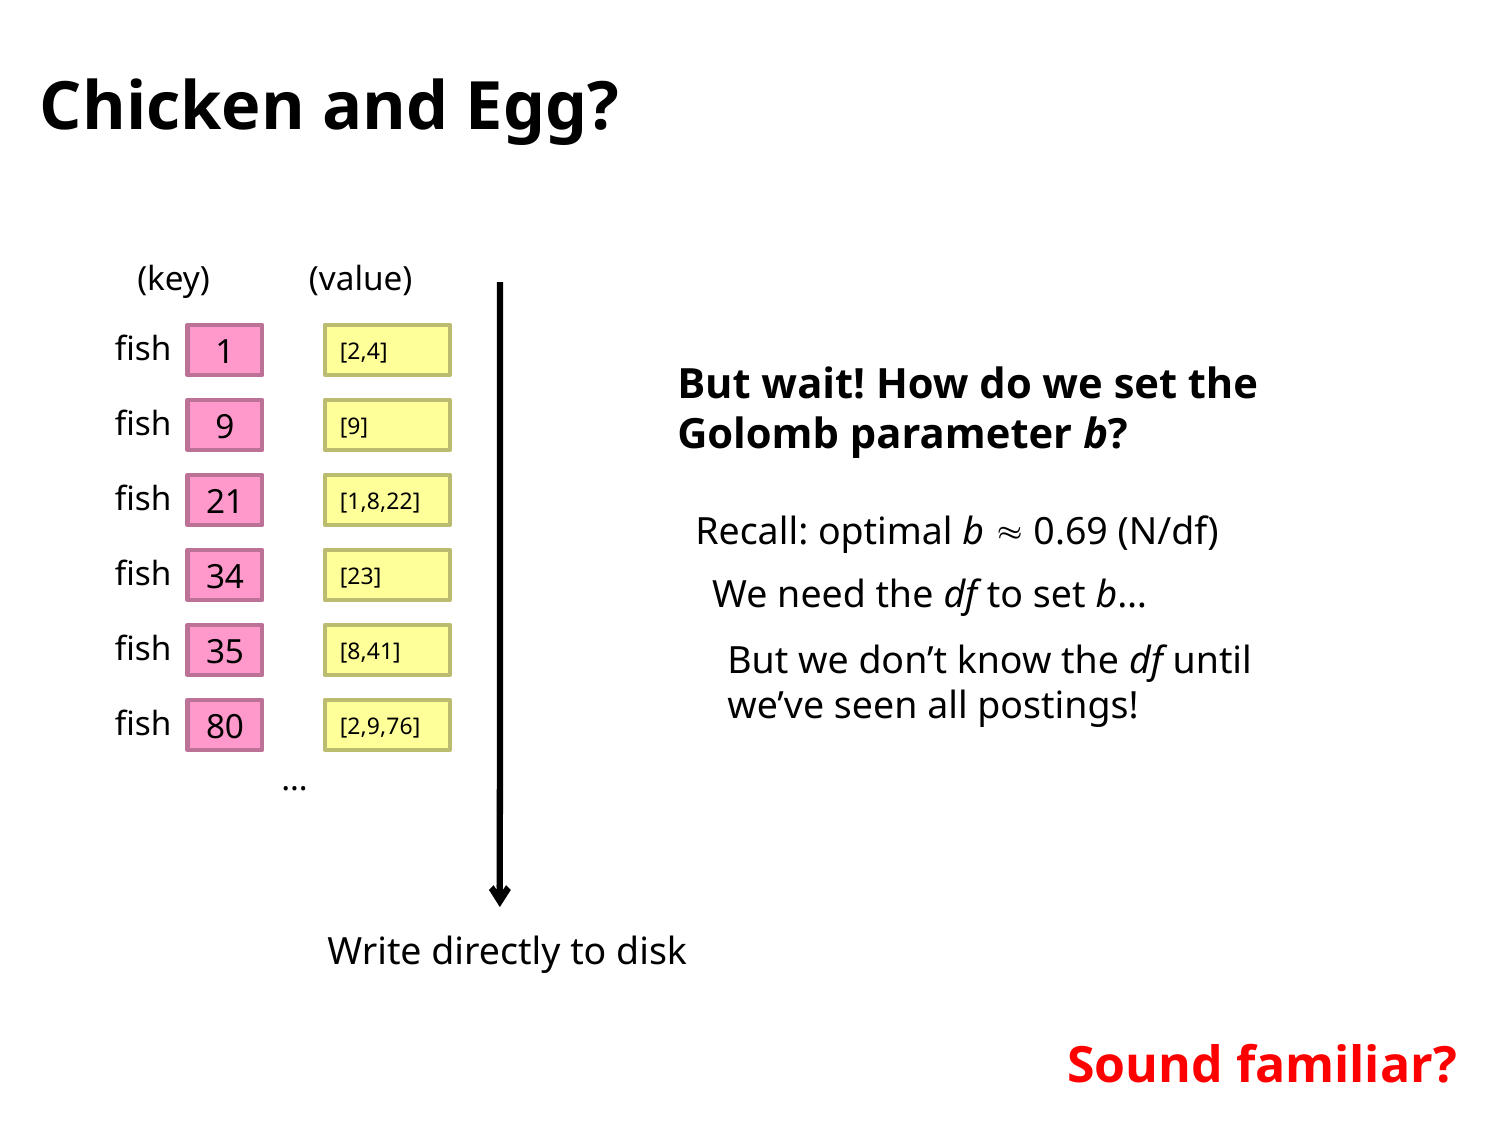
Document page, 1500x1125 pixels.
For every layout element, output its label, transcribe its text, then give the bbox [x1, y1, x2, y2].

text_box 34 [187, 548, 264, 594]
text_box 80 [185, 698, 264, 752]
text_box 1 [185, 323, 264, 377]
text_box 21 [185, 473, 264, 527]
text_box fish [100, 319, 187, 375]
text_box (key) [122, 249, 225, 305]
text_box 35 [185, 623, 264, 677]
text_box Write directly to disk [312, 919, 703, 980]
text_box [23] [323, 548, 452, 592]
text_box We need the df to set b… [697, 562, 1162, 623]
text_box But wait! How do we set the Golomb parameter b? [662, 349, 1300, 465]
text_box [8,41] [323, 623, 452, 677]
text_box fish [100, 544, 187, 600]
text_box [1,8,22] [323, 473, 452, 527]
text_box (value) [294, 249, 428, 305]
text_box [2,9,76] [323, 698, 452, 752]
text_box fish [100, 619, 187, 675]
text_box Recall: optimal b  0.69 (N/df) [680, 499, 1234, 560]
text_box 9 [185, 398, 264, 452]
text_box But we don’t know the df until we’ve seen all postings! [712, 628, 1300, 734]
text_box Sound familiar? [1052, 1024, 1473, 1100]
text_box fish [100, 394, 187, 450]
text_box [9] [323, 398, 452, 452]
text_box … [266, 749, 323, 805]
title Chicken and Egg? [24, 18, 1451, 188]
text_box fish [100, 694, 187, 750]
text_box fish [100, 469, 187, 525]
text_box [2,4] [323, 323, 452, 377]
